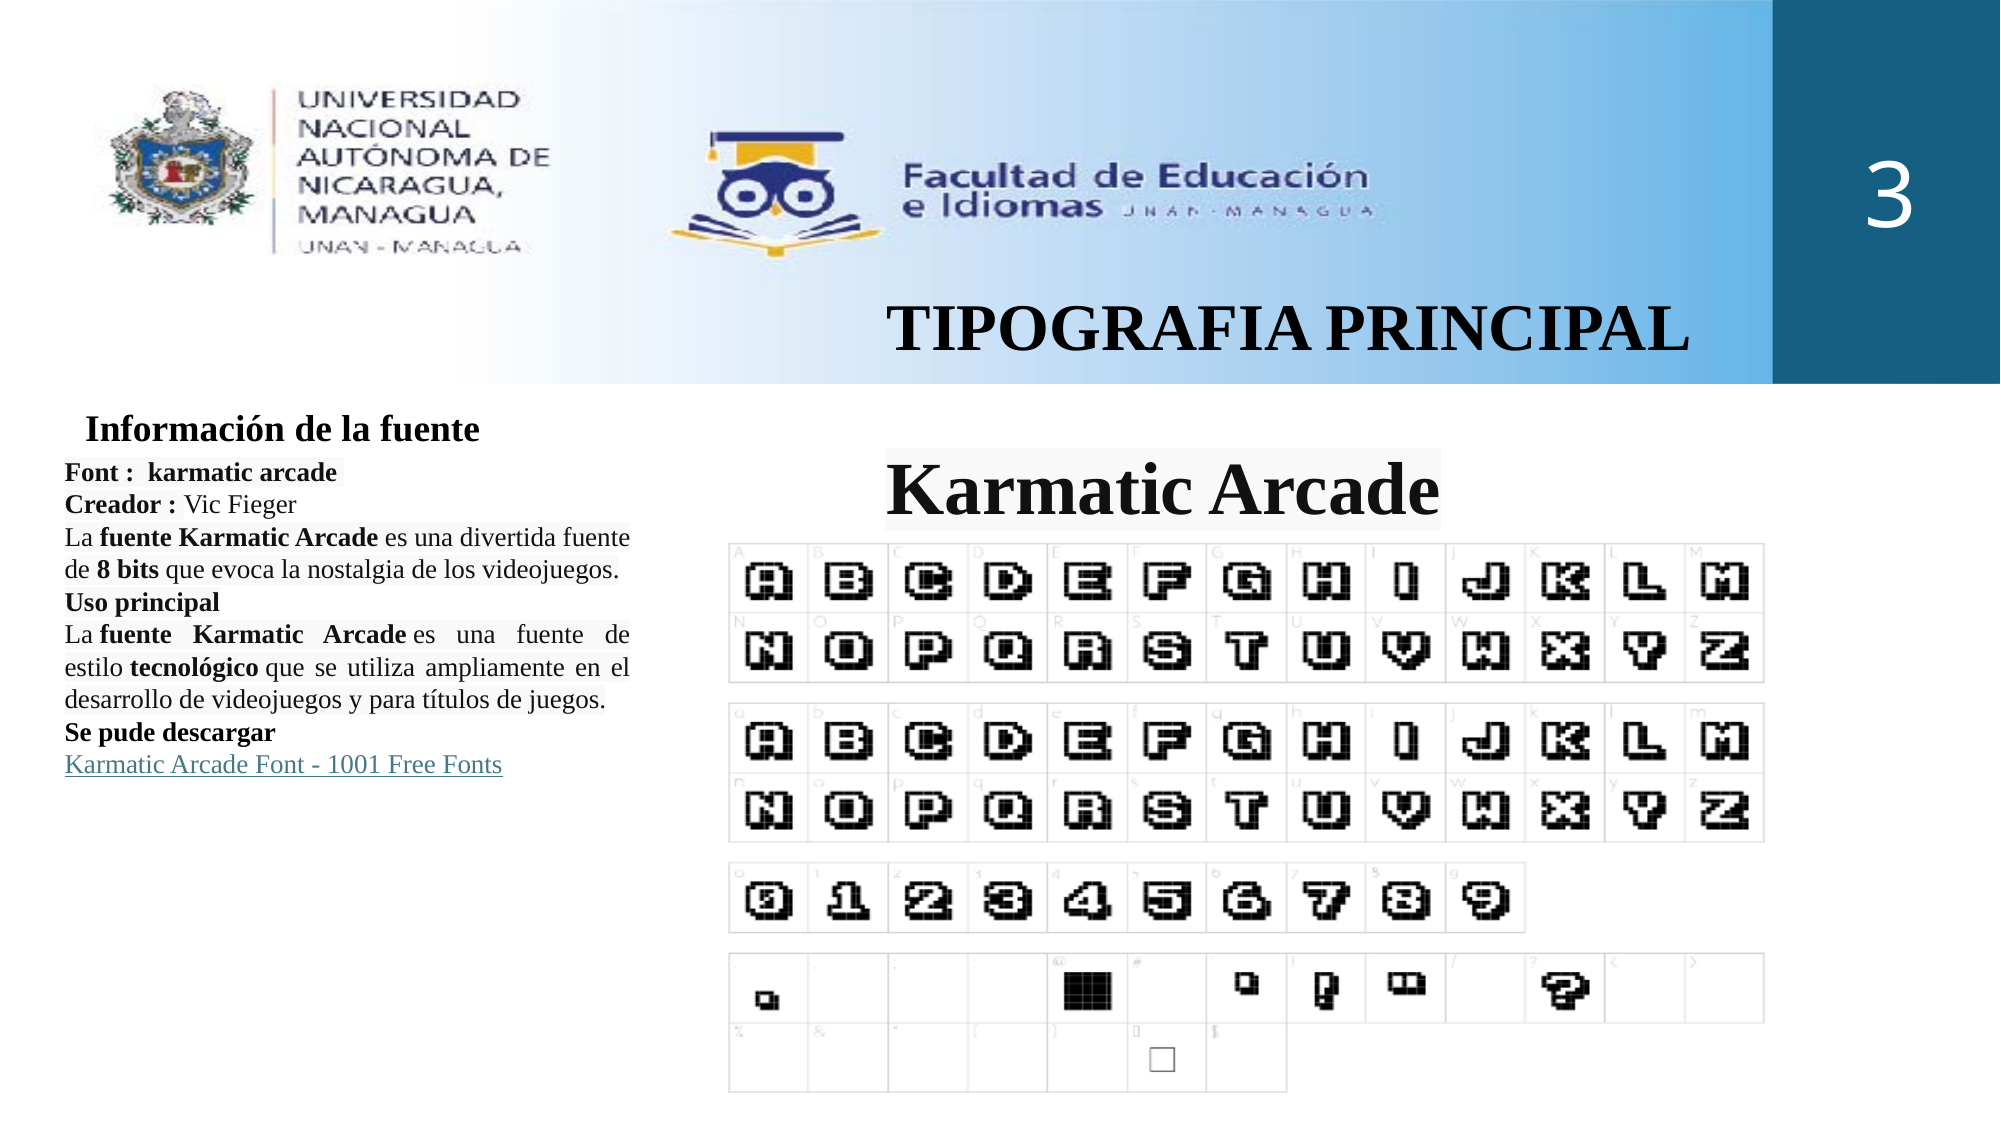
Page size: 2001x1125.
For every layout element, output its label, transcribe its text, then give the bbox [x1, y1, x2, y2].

picture [0, 0, 2000, 385]
picture [726, 537, 1774, 1099]
text_box Información de la fuente [70, 396, 517, 447]
text_box Karmatic Arcade [871, 432, 1495, 537]
text_box Font : karmatic arcade Creador : Vic Fieger La fuente Karmatic Arcade es una divertida fuente de 8 bits que evoca la nostalgia de los videojuegos. Uso principal La fuente Karmatic Arcade es una fuente de estilo tecnológico que se utiliza ampliamente en el desarrollo de videojuegos y para títulos de juegos. Se pude descargar Karmatic Arcade Font - 1001 Free Fonts [49, 447, 646, 820]
